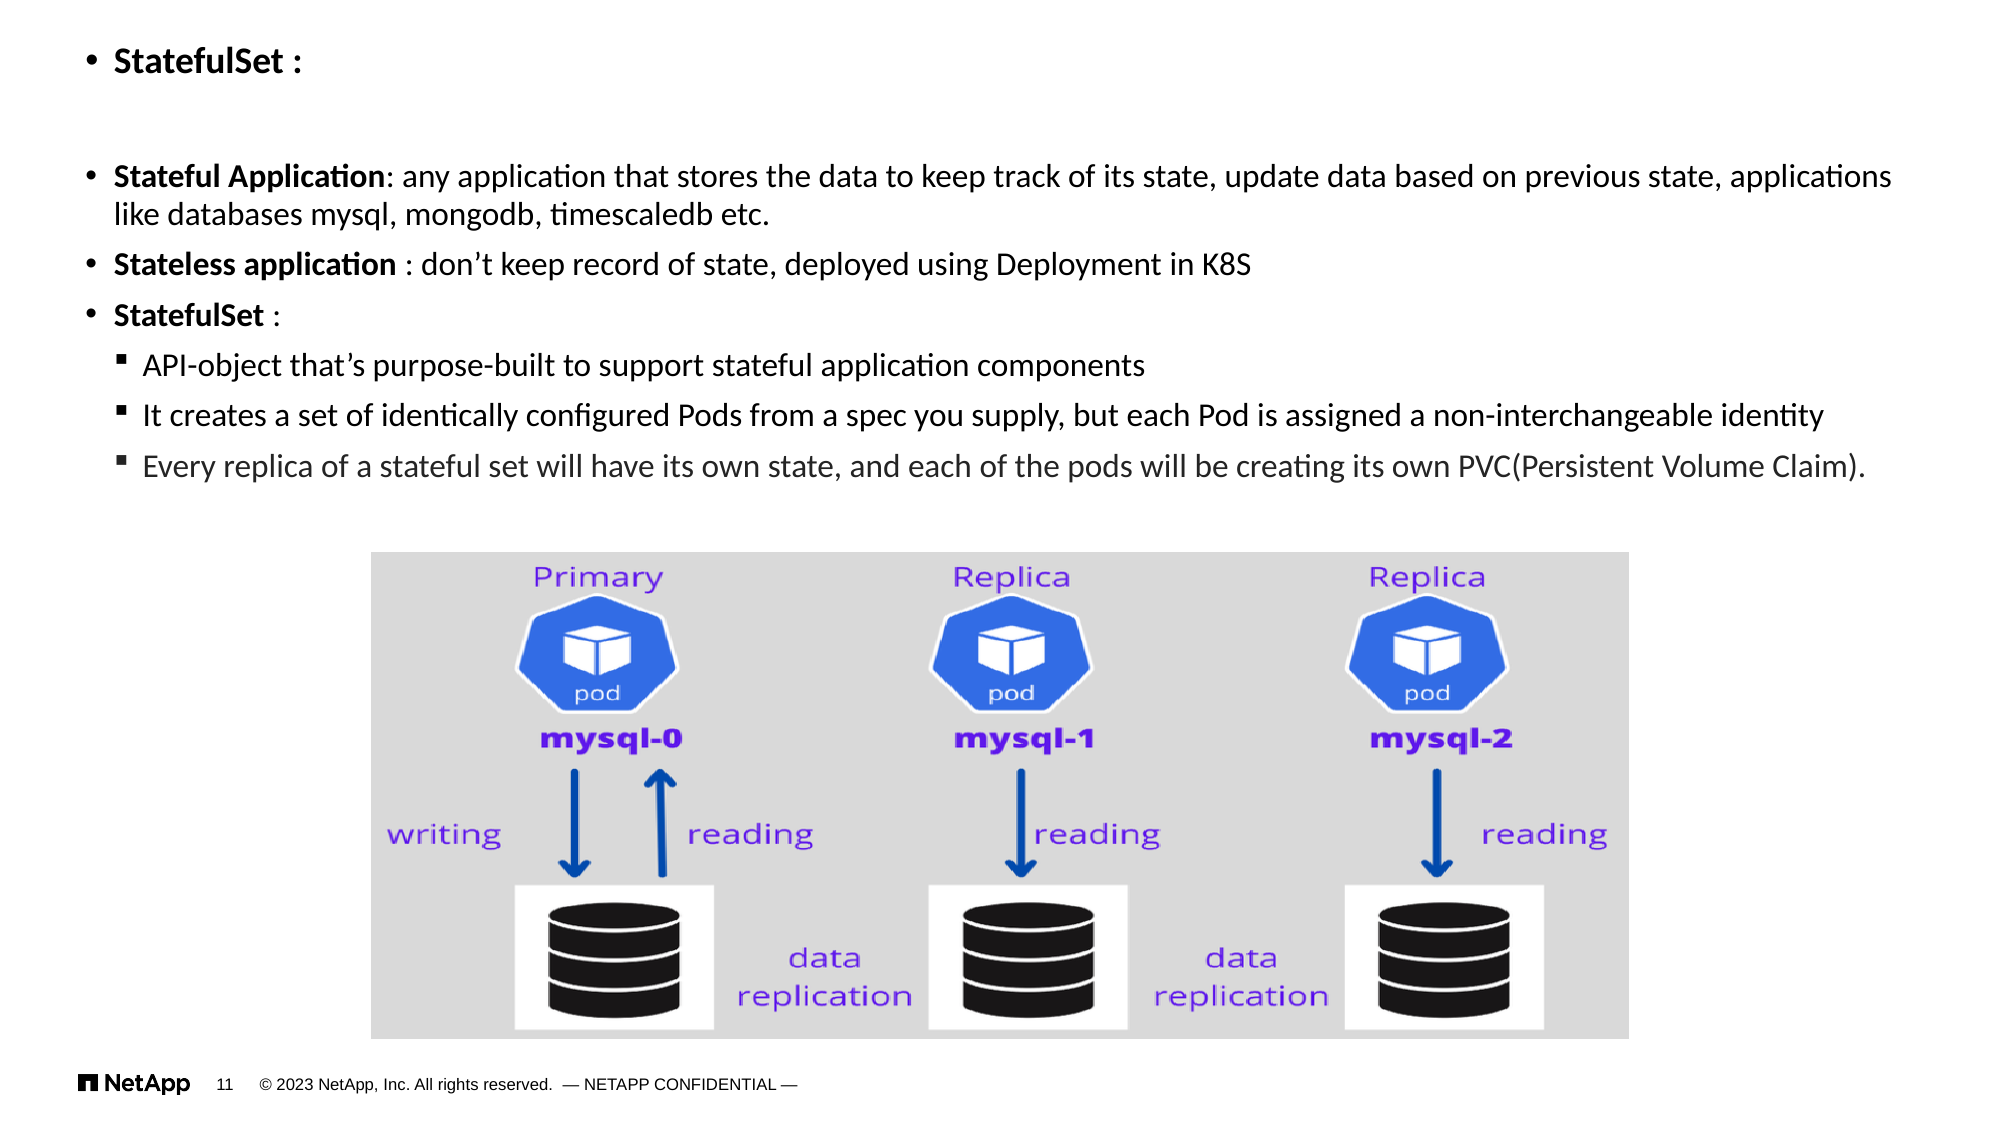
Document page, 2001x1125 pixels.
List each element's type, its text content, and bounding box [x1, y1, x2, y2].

picture [371, 552, 1629, 1039]
picture [78, 1074, 190, 1095]
slide_number 11 [191, 1074, 258, 1094]
list StatefulSet : Stateful Application: any application that stores the data to keep track of its state, update data based on previous state, applications like databases mysql, mongodb, timescaledb etc. Stateless application : don’t keep record of state, deployed using Deployment in K8S StatefulSet : API-object that’s purpose-built to support stateful application components It creates a set of identically configured Pods from a spec you supply, but each Pod is assigned a non-interchangeable identity Every replica of a stateful set will have its own state, and each of the pods will be creating its own PVC(Persistent Volume Claim). [61, 31, 1938, 1074]
footer © 2023 NetApp, Inc. All rights reserved. — NETAPP CONFIDENTIAL — [259, 1074, 986, 1094]
